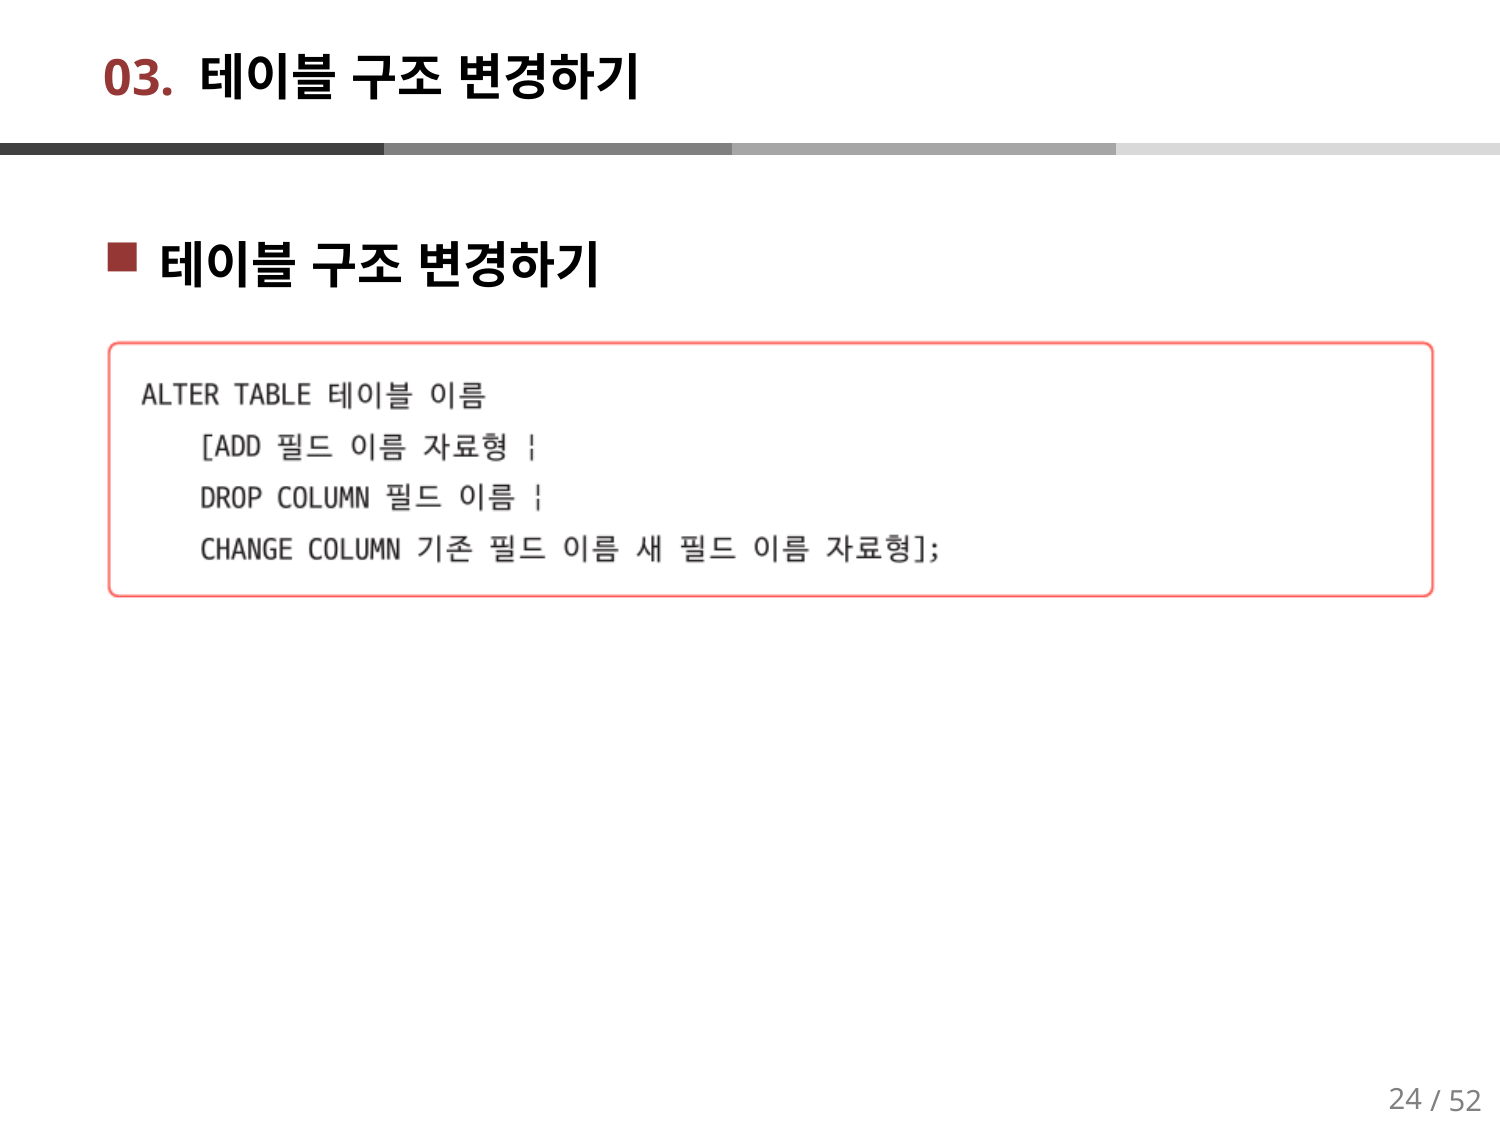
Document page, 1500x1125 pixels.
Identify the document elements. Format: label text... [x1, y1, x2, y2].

picture [100, 337, 1453, 608]
list 테이블 구조 변경하기 [88, 196, 1436, 1083]
title 03. 테이블 구조 변경하기 [88, 30, 1211, 121]
